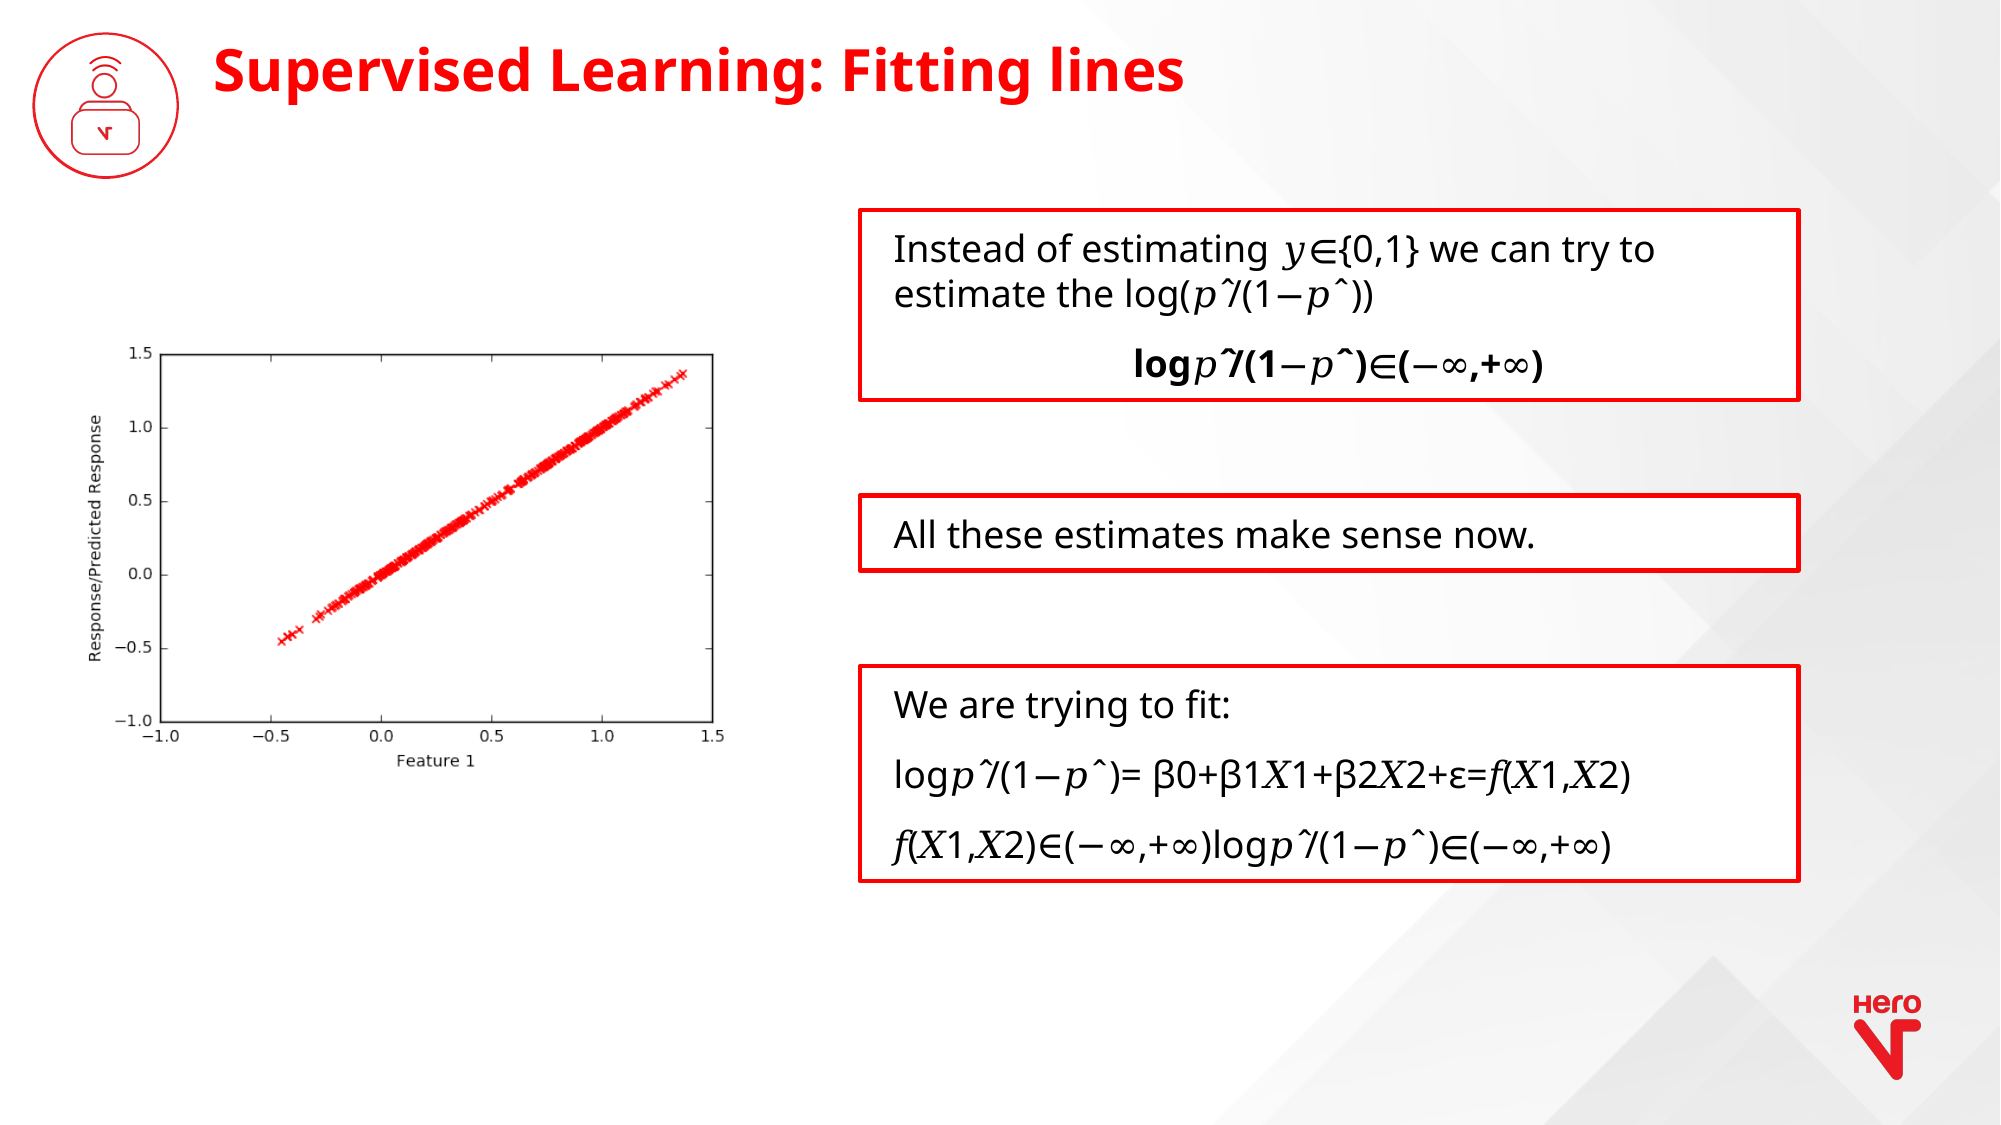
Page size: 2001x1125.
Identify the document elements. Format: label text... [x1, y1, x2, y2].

picture [1854, 995, 1921, 1080]
text_box Supervised Learning: Fitting lines [198, 18, 1877, 119]
picture [71, 56, 140, 155]
text_box All these estimates make sense now. [858, 493, 1801, 573]
picture [77, 333, 737, 781]
text_box Interpreting Logistic Regression Coefficients [67, 0, 2000, 1125]
text_box Instead of estimating 𝑦∈{0,1} we can try to estimate the log(𝑝 ̂/(1−𝑝 ̂ )) log𝑝 ̂/(1−𝑝 ̂ )∈(−∞,+∞) [858, 208, 1801, 402]
text_box We are trying to fit: log𝑝 ̂/(1−𝑝 ̂ )= β0+β1𝑋1+β2𝑋2+ε=𝑓(𝑋1,𝑋2) 𝑓(𝑋1,𝑋2)∈(−∞,+∞)log𝑝 ̂/(1−𝑝 ̂ )∈(−∞,+∞) [858, 664, 1801, 883]
